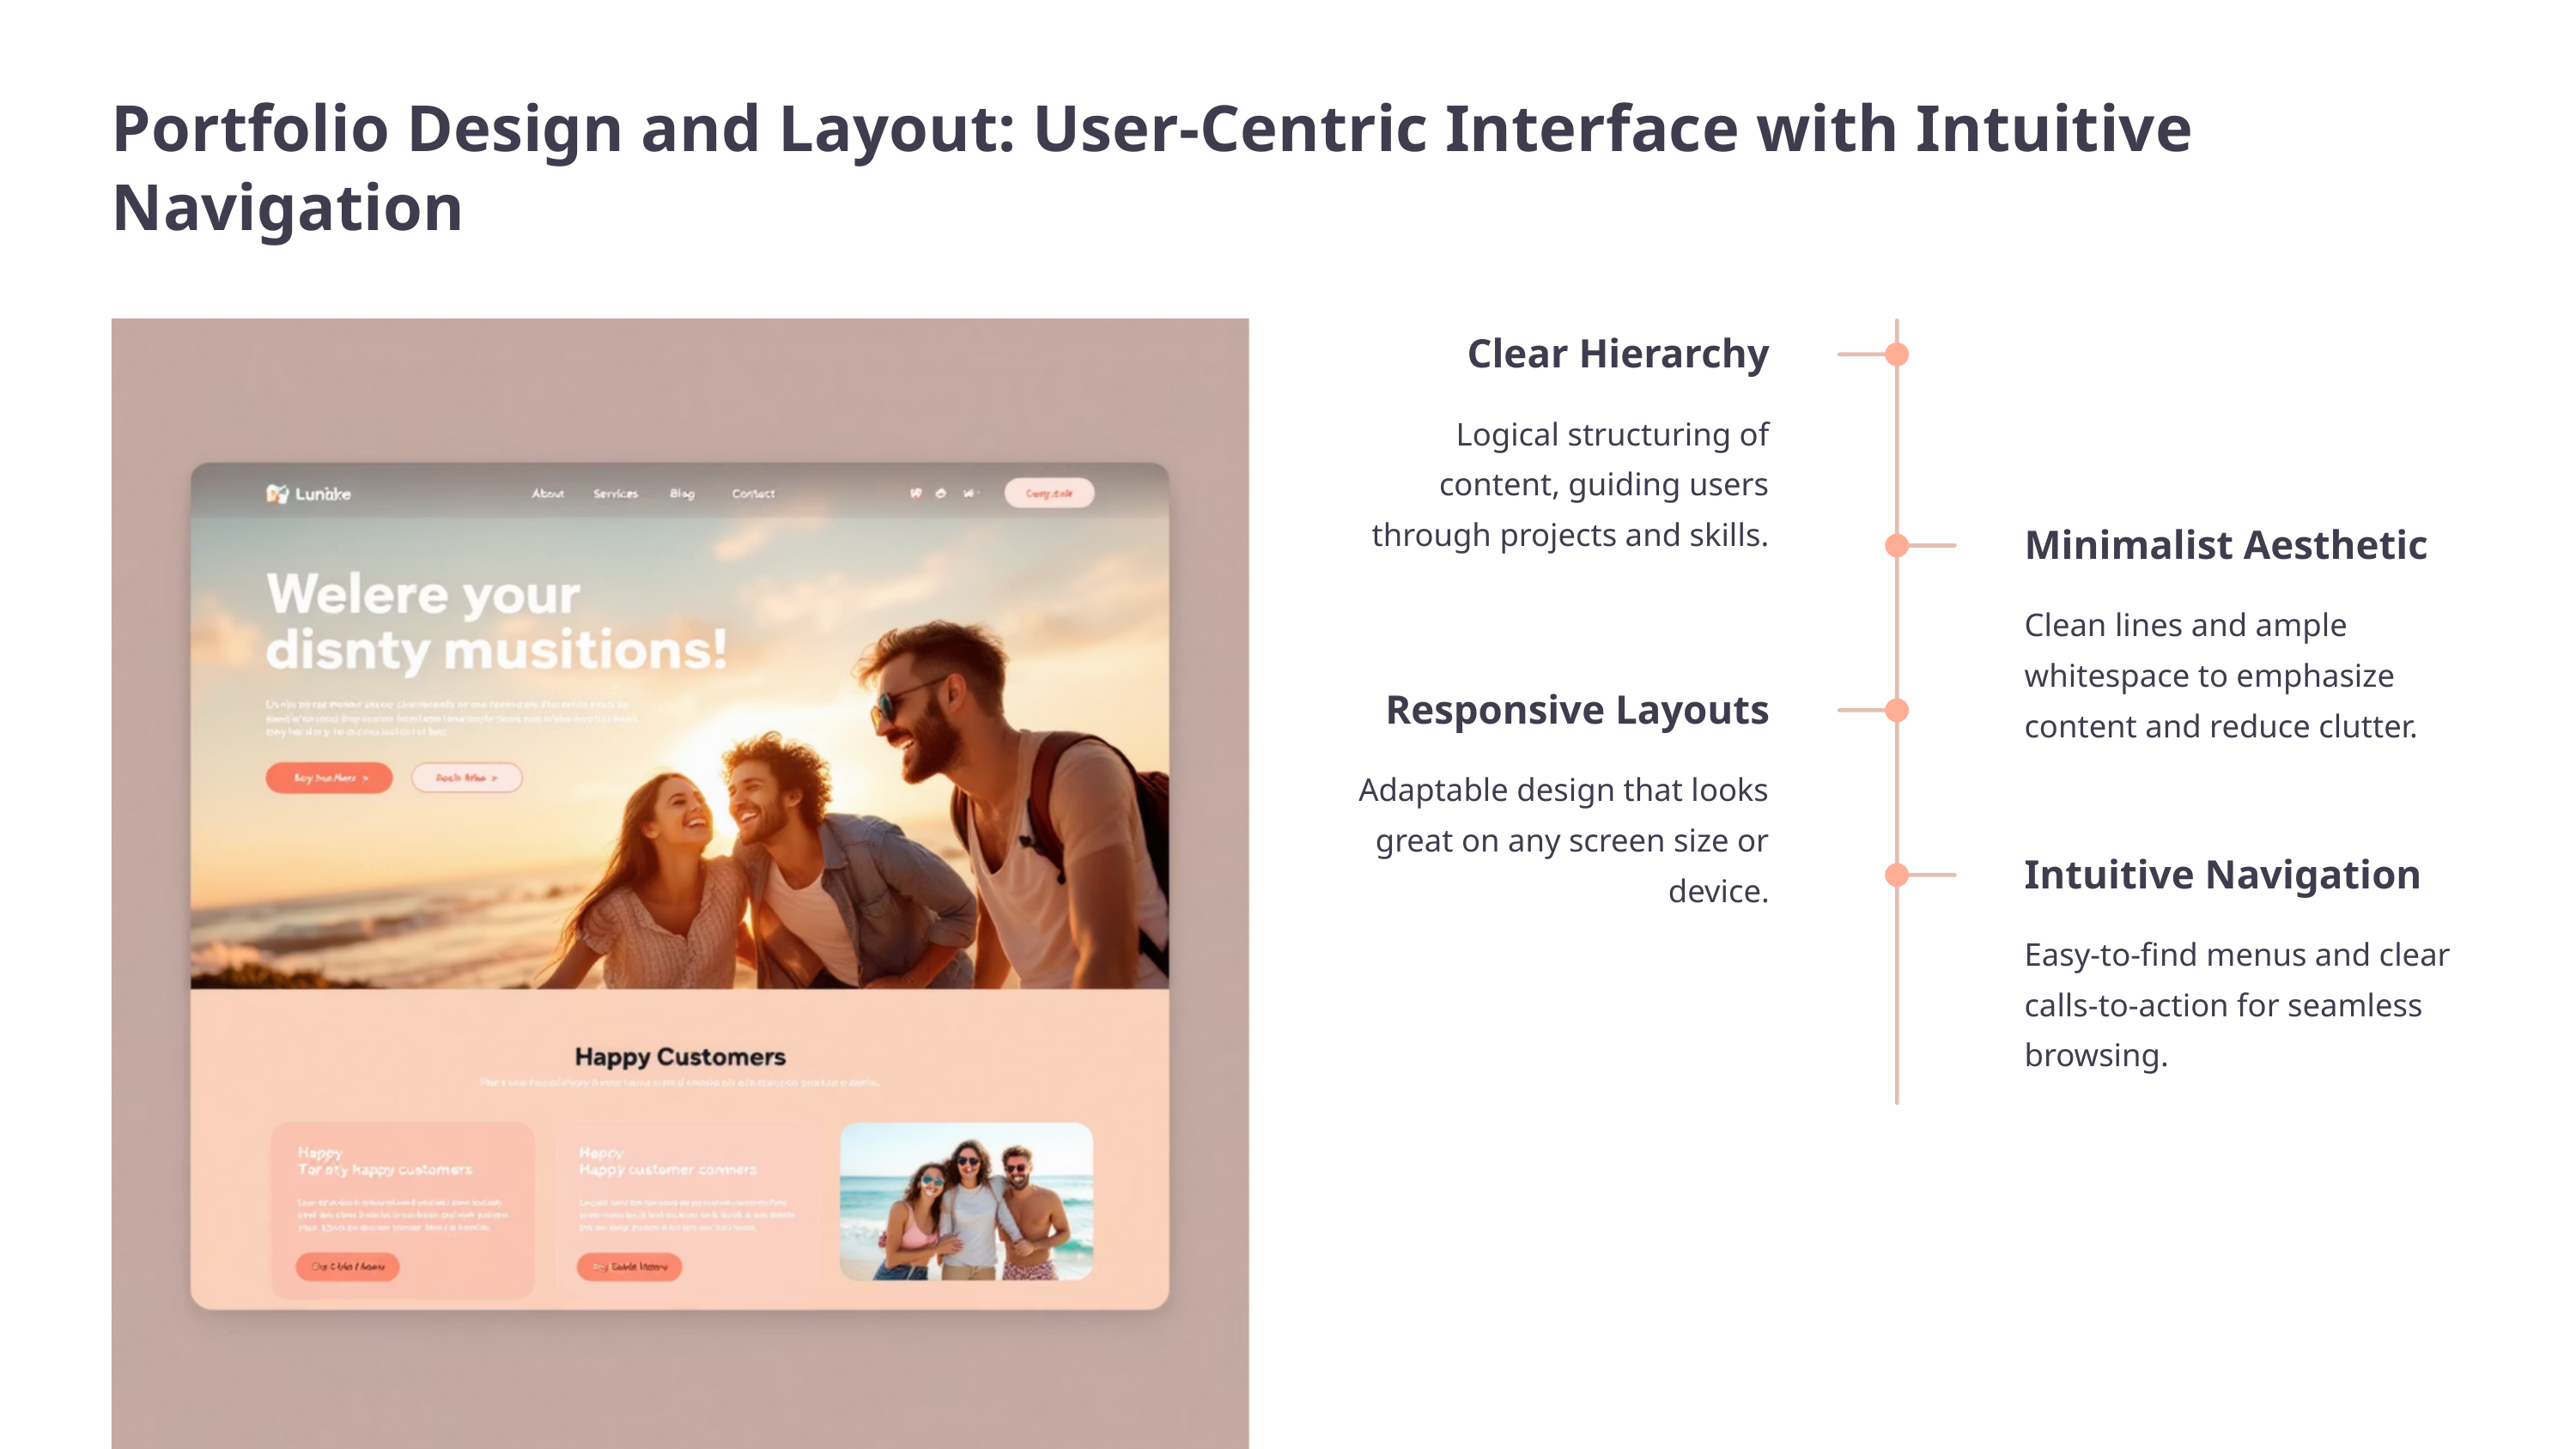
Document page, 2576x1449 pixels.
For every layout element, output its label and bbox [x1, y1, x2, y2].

text_box [1885, 698, 1910, 723]
text_box [1885, 863, 1910, 888]
text_box [1885, 342, 1910, 367]
text_box [1885, 533, 1910, 558]
text_box [1913, 872, 1958, 877]
text_box [1894, 894, 1899, 1106]
text_box [1894, 373, 1899, 531]
text_box [111, 318, 1249, 1449]
text_box [1894, 318, 1899, 341]
text_box [0, 0, 2576, 1449]
text_box [1837, 352, 1880, 357]
text_box [1913, 543, 1958, 549]
text_box [1894, 565, 1899, 696]
text_box [1894, 730, 1899, 861]
text_box [1837, 707, 1880, 712]
